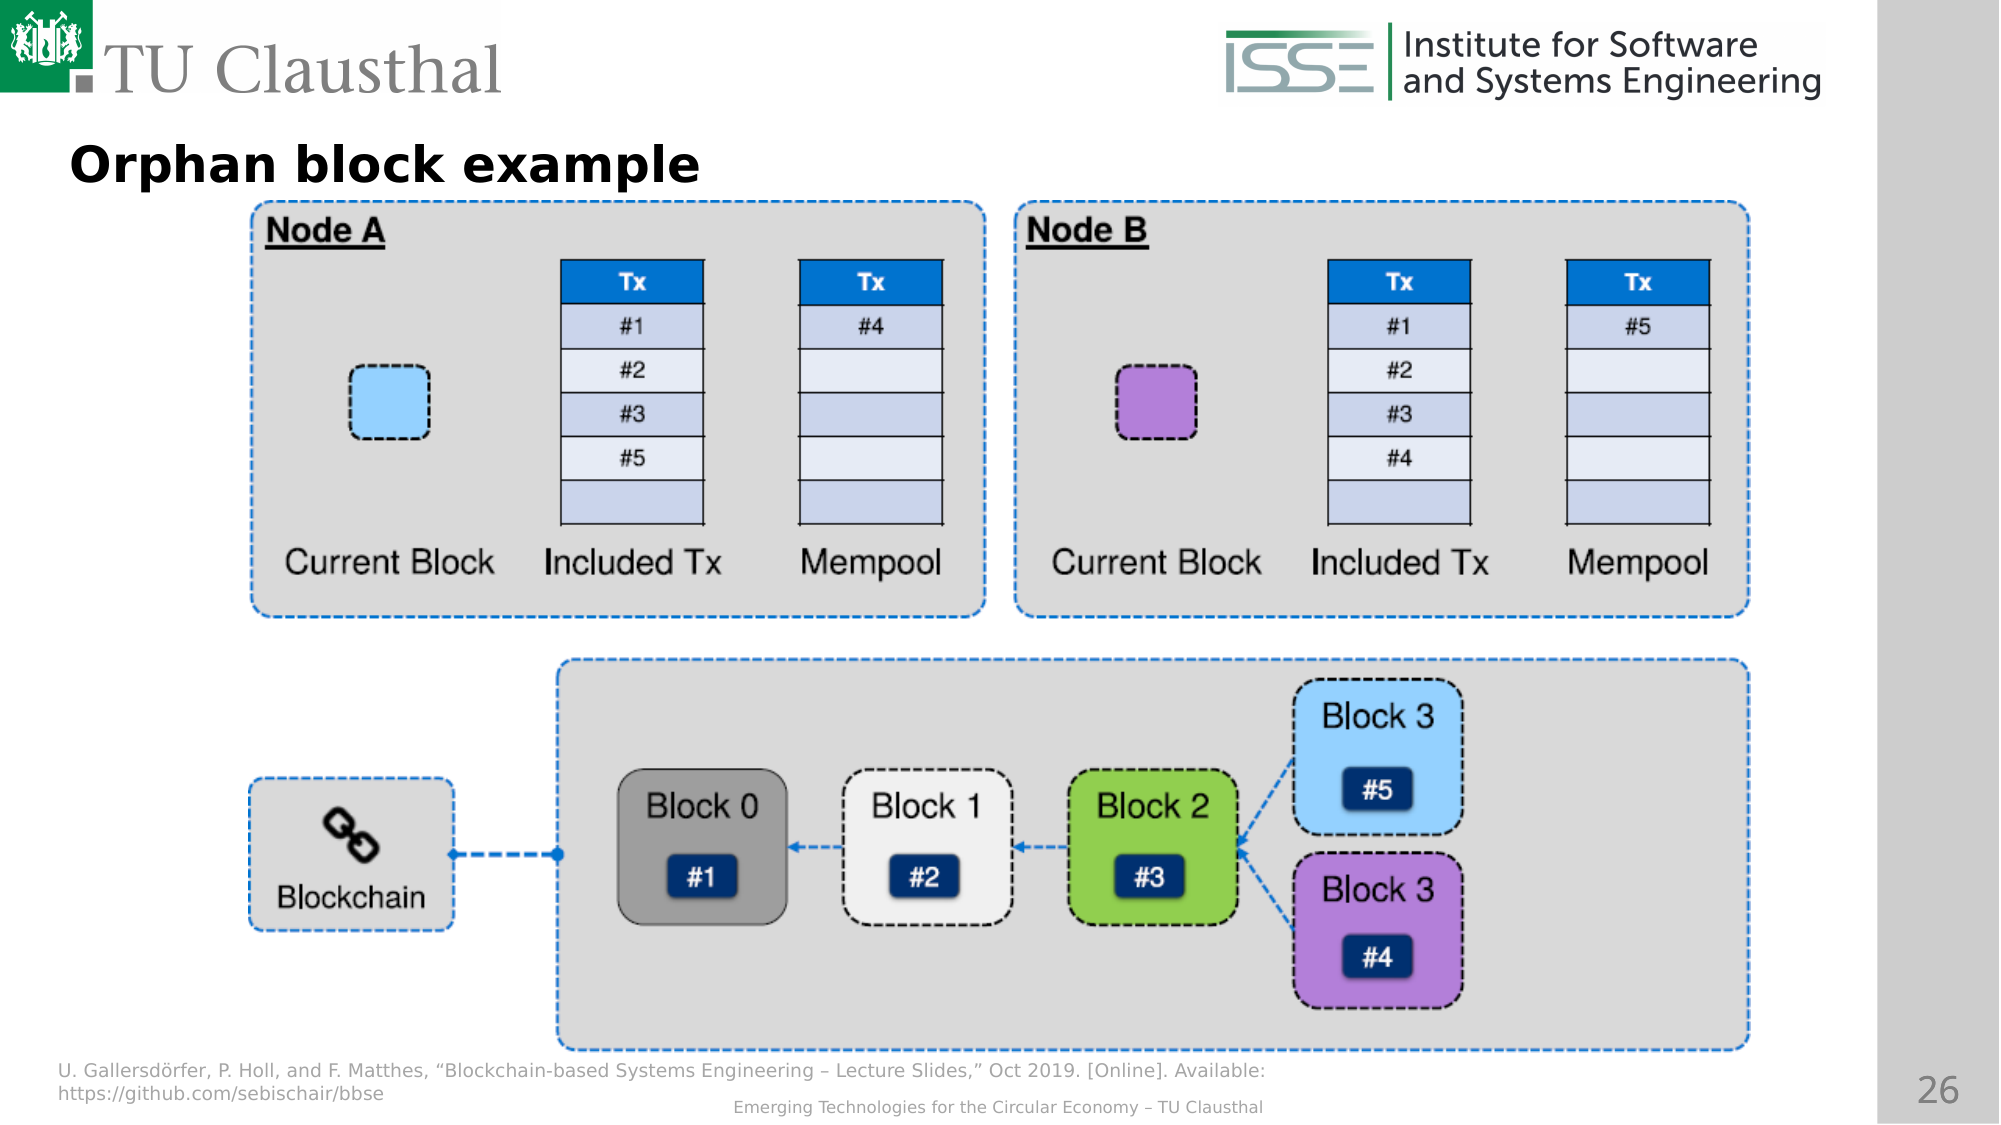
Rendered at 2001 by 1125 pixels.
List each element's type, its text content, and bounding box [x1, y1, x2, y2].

picture [0, 0, 501, 93]
picture [1218, 22, 1826, 107]
picture [248, 200, 1751, 1053]
text_box U. Gallersdörfer, P. Holl, and F. Matthes, “Blockchain-based Systems Engineering – Lecture Slides,” Oct 2019. [Online]. Available: https://github.com/sebischair/bbse [43, 1051, 1521, 1112]
text_box Orphan block example [55, 125, 1818, 207]
